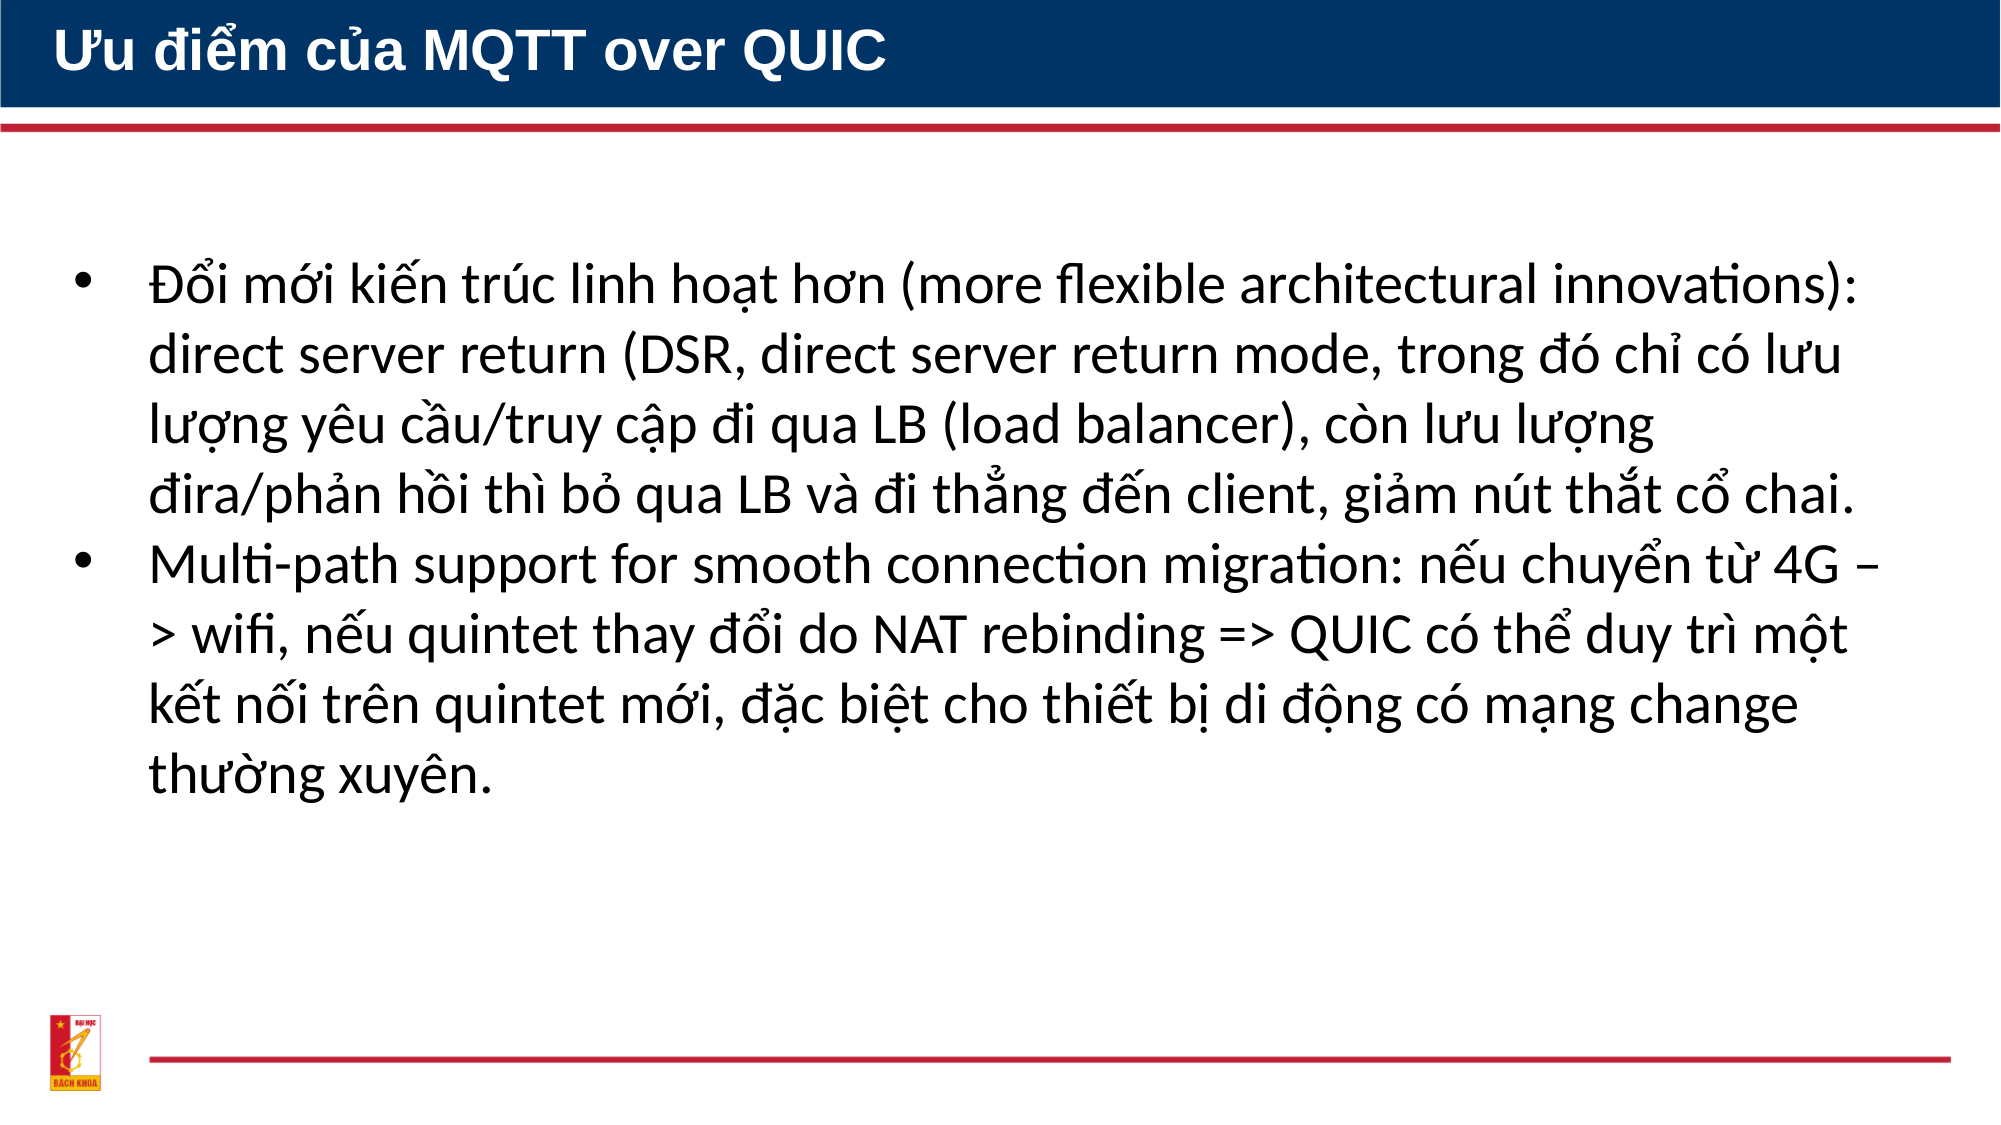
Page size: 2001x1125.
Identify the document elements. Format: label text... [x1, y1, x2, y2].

text_box Ưu điểm của MQTT over QUIC [38, 12, 1462, 87]
picture [0, 0, 2001, 1125]
text_box Đổi mới kiến trúc linh hoạt hơn (more flexible architectural innovations): direct server return (DSR, direct server return mode, trong đó chỉ có lưu lượng yêu cầu/truy cập đi qua LB (load balancer), còn lưu lượng đira/phản hồi thì bỏ qua LB và đi thẳng đến client, giảm nút thắt cổ chai. Multi-path support for smooth connection migration: nếu chuyển từ 4G –> wifi, nếu quintet thay đổi do NAT rebinding => QUIC có thể duy trì một kết nối trên quintet mới, đặc biệt cho thiết bị di động có mạng change thường xuyên. [59, 237, 1904, 938]
